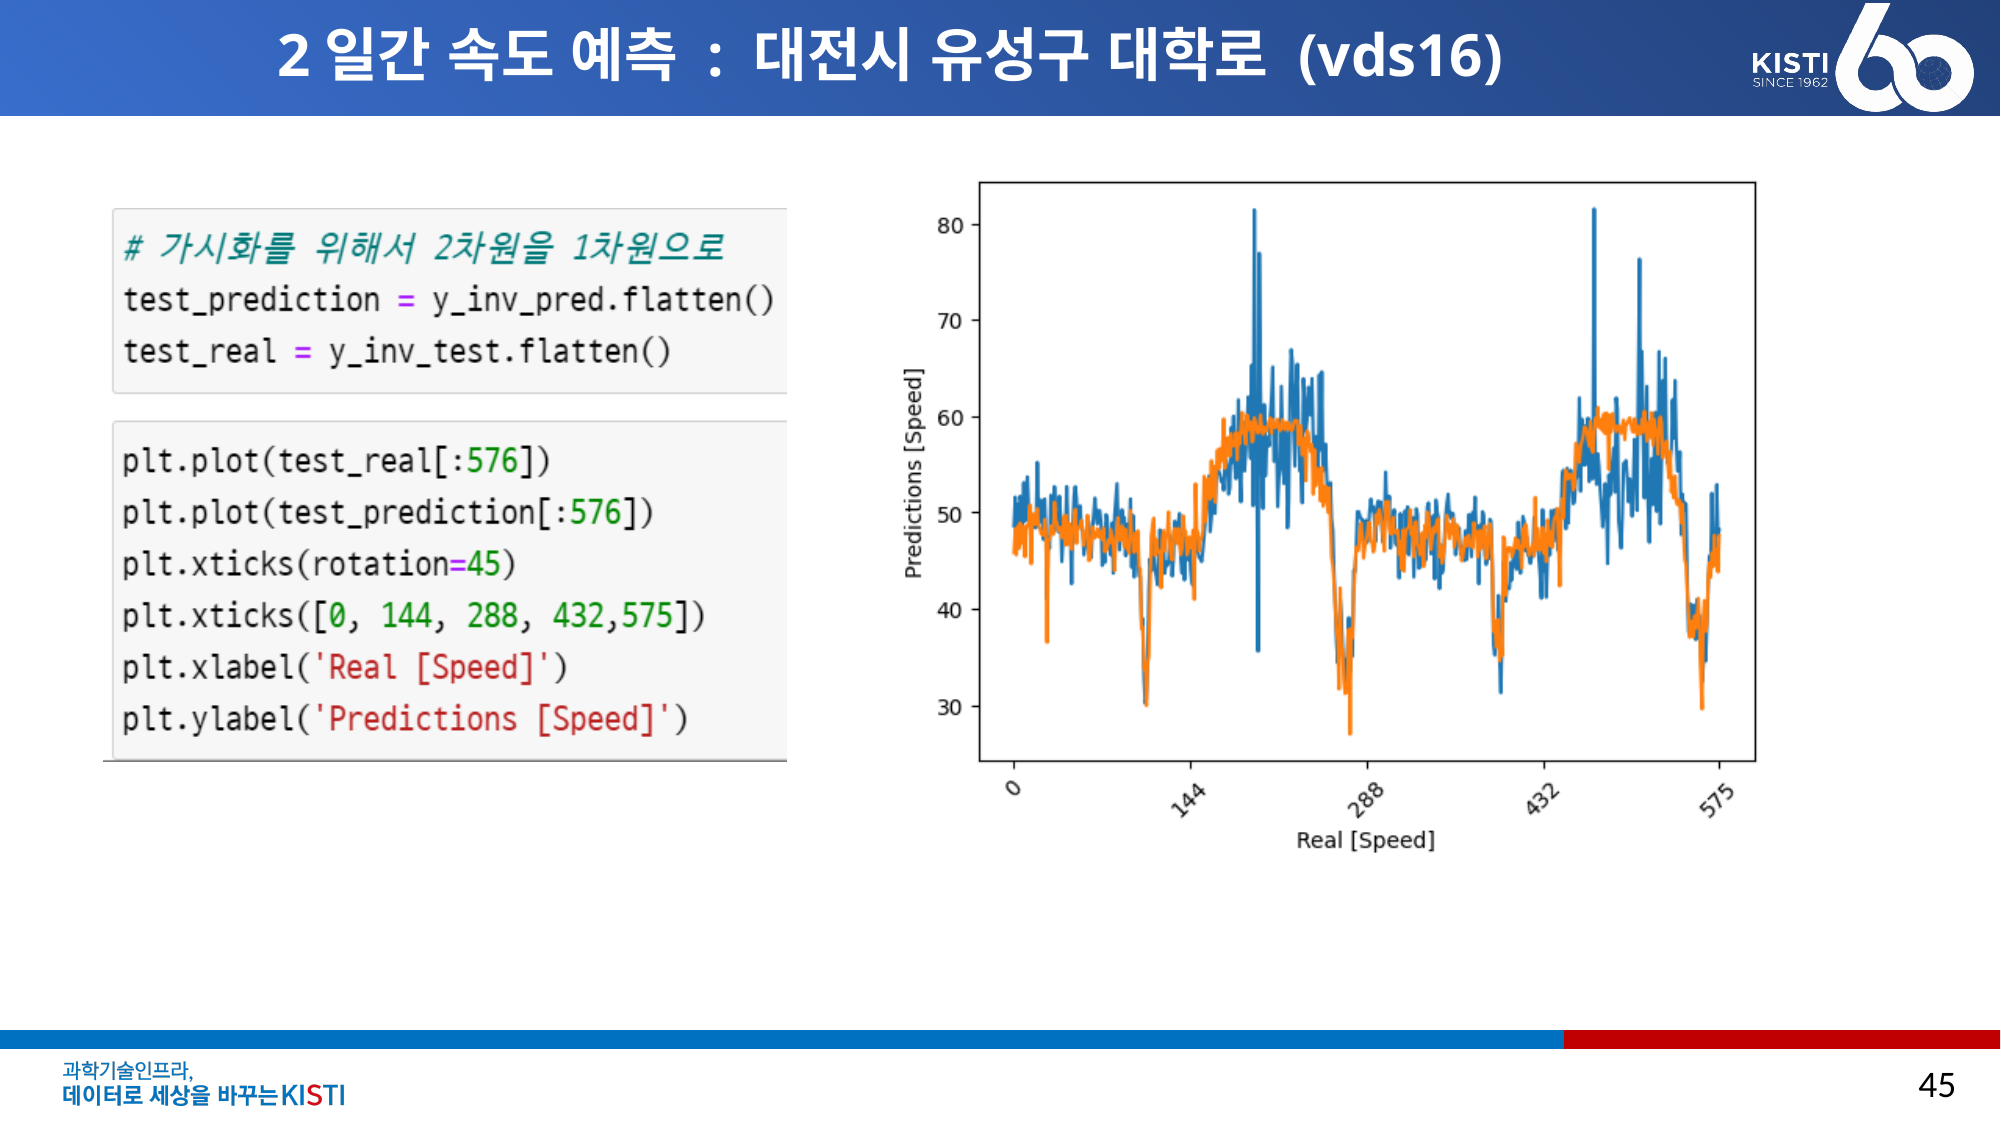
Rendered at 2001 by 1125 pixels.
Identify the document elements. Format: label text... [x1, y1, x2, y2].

picture [63, 1061, 344, 1106]
picture [1753, 3, 1974, 112]
title 2일간 속도 예측 : 대전시 유성구 대학로 (vds16) [53, 1, 1728, 114]
picture [889, 168, 1769, 867]
picture [103, 208, 787, 762]
slide_number 45 [1594, 1053, 1971, 1113]
